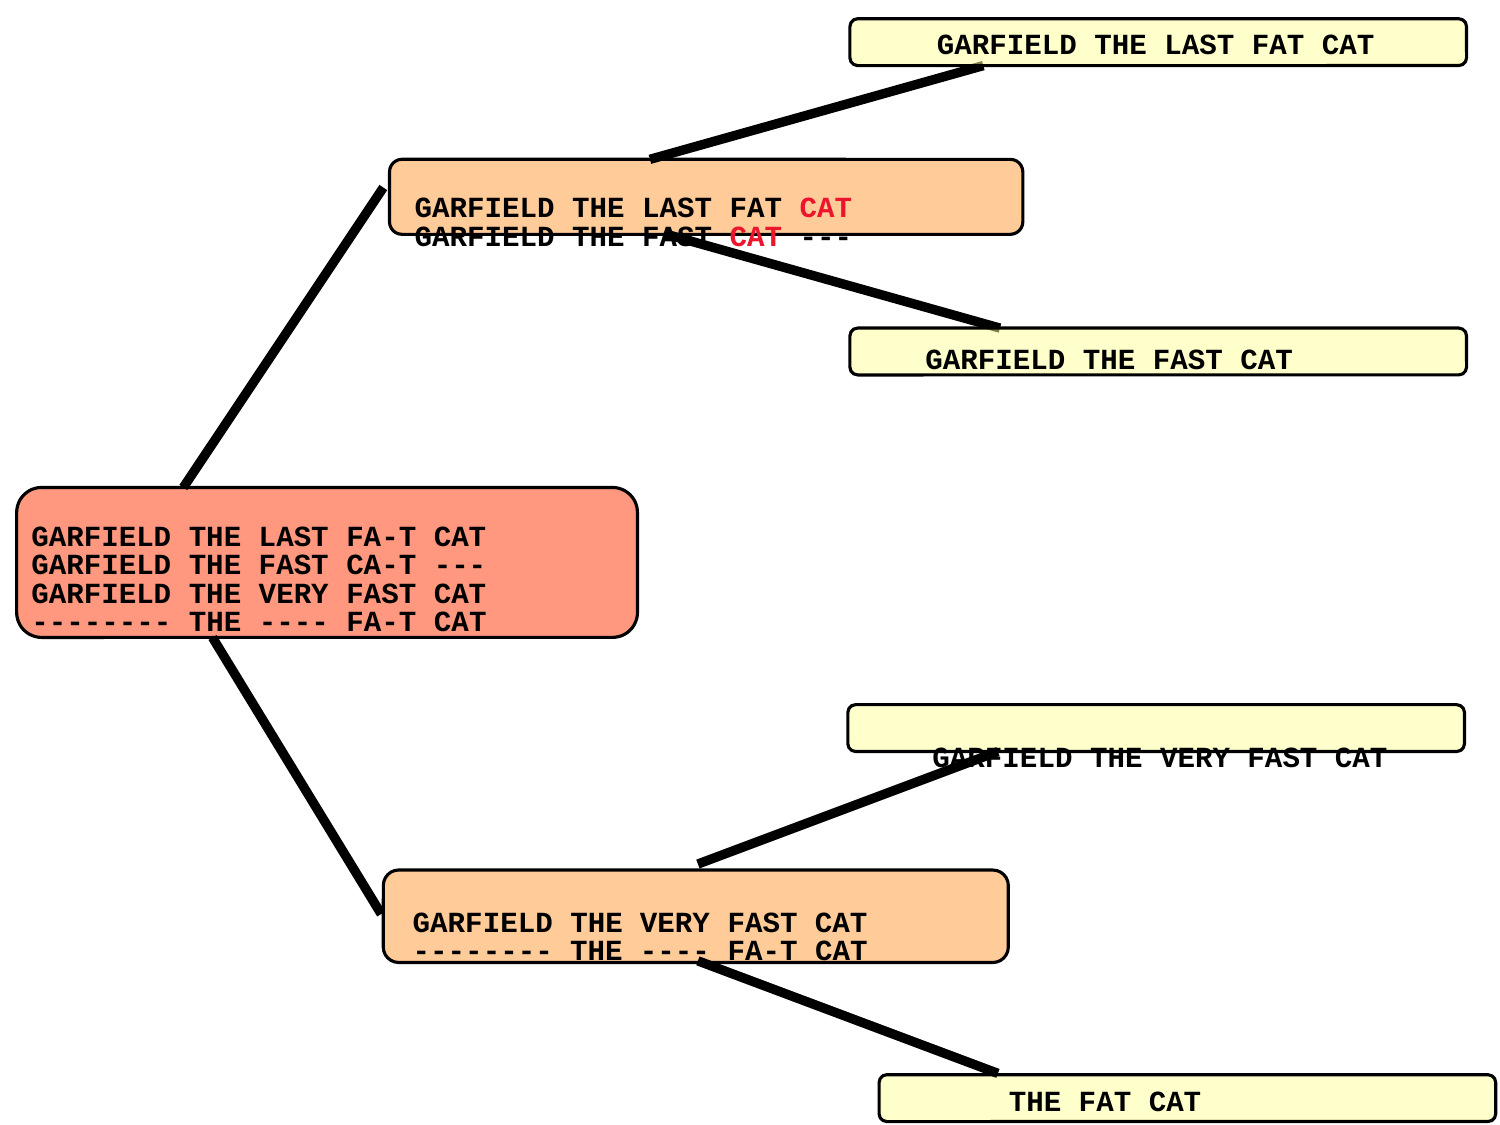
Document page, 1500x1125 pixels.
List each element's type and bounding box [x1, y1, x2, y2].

text_box [389, 65, 832, 329]
text_box [383, 751, 1032, 1074]
text_box [837, 18, 1497, 1125]
text_box [16, 187, 701, 915]
